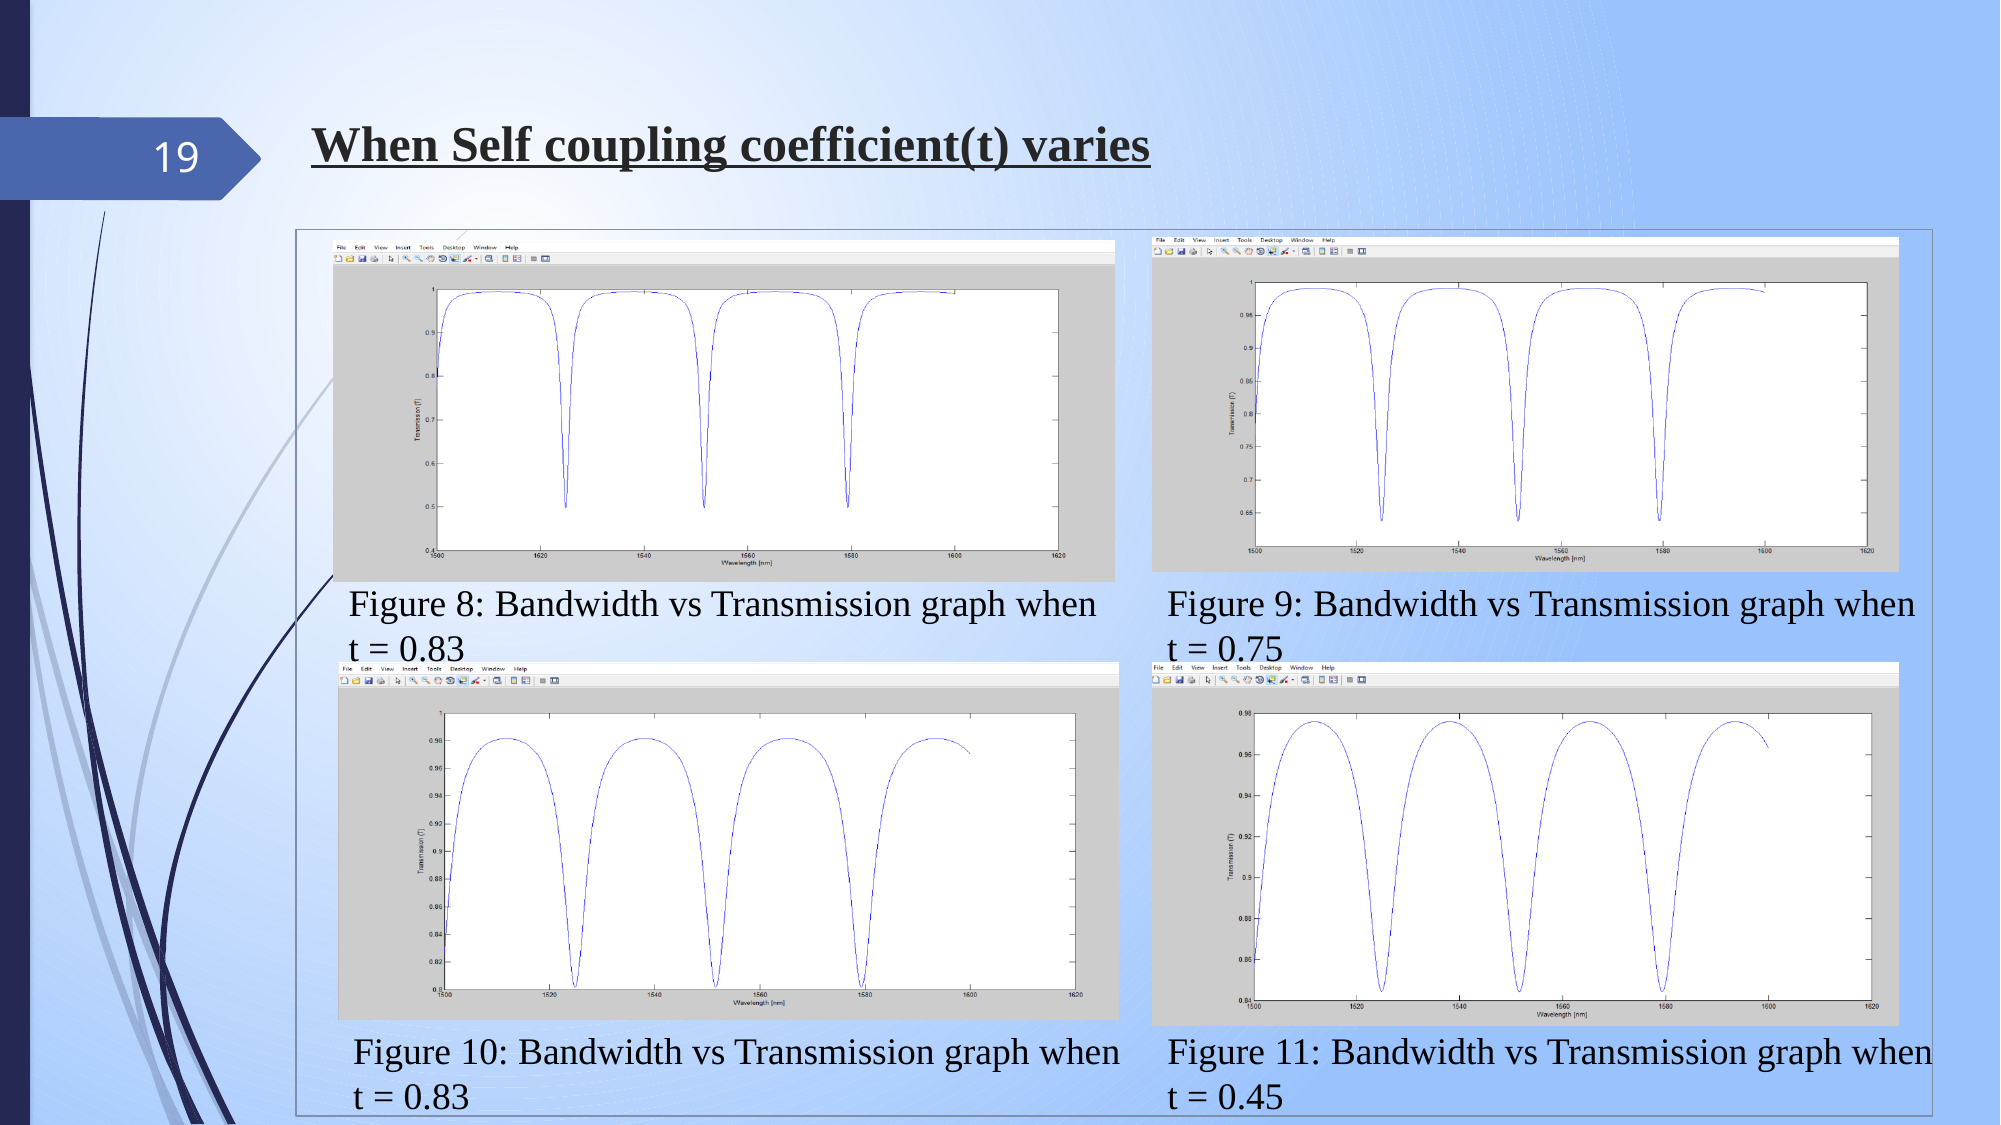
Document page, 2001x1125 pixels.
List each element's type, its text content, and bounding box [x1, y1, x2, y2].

picture [1152, 662, 1899, 1027]
slide_number 19 [87, 129, 216, 190]
list [295, 229, 1933, 1117]
picture [1152, 236, 1899, 572]
picture [333, 239, 1115, 583]
text_box Figure 9: Bandwidth vs Transmission graph when t = 0.75 [1152, 571, 1978, 721]
picture [337, 662, 1119, 1020]
text_box Figure 8: Bandwidth vs Transmission graph when t = 0.83 [333, 571, 1152, 676]
text_box Figure 11: Bandwidth vs Transmission graph when t = 0.45 [1152, 1019, 2000, 1125]
title When Self coupling coefficient(t) varies [295, 104, 1759, 198]
text_box Figure 10: Bandwidth vs Transmission graph when t = 0.83 [338, 1019, 1152, 1125]
